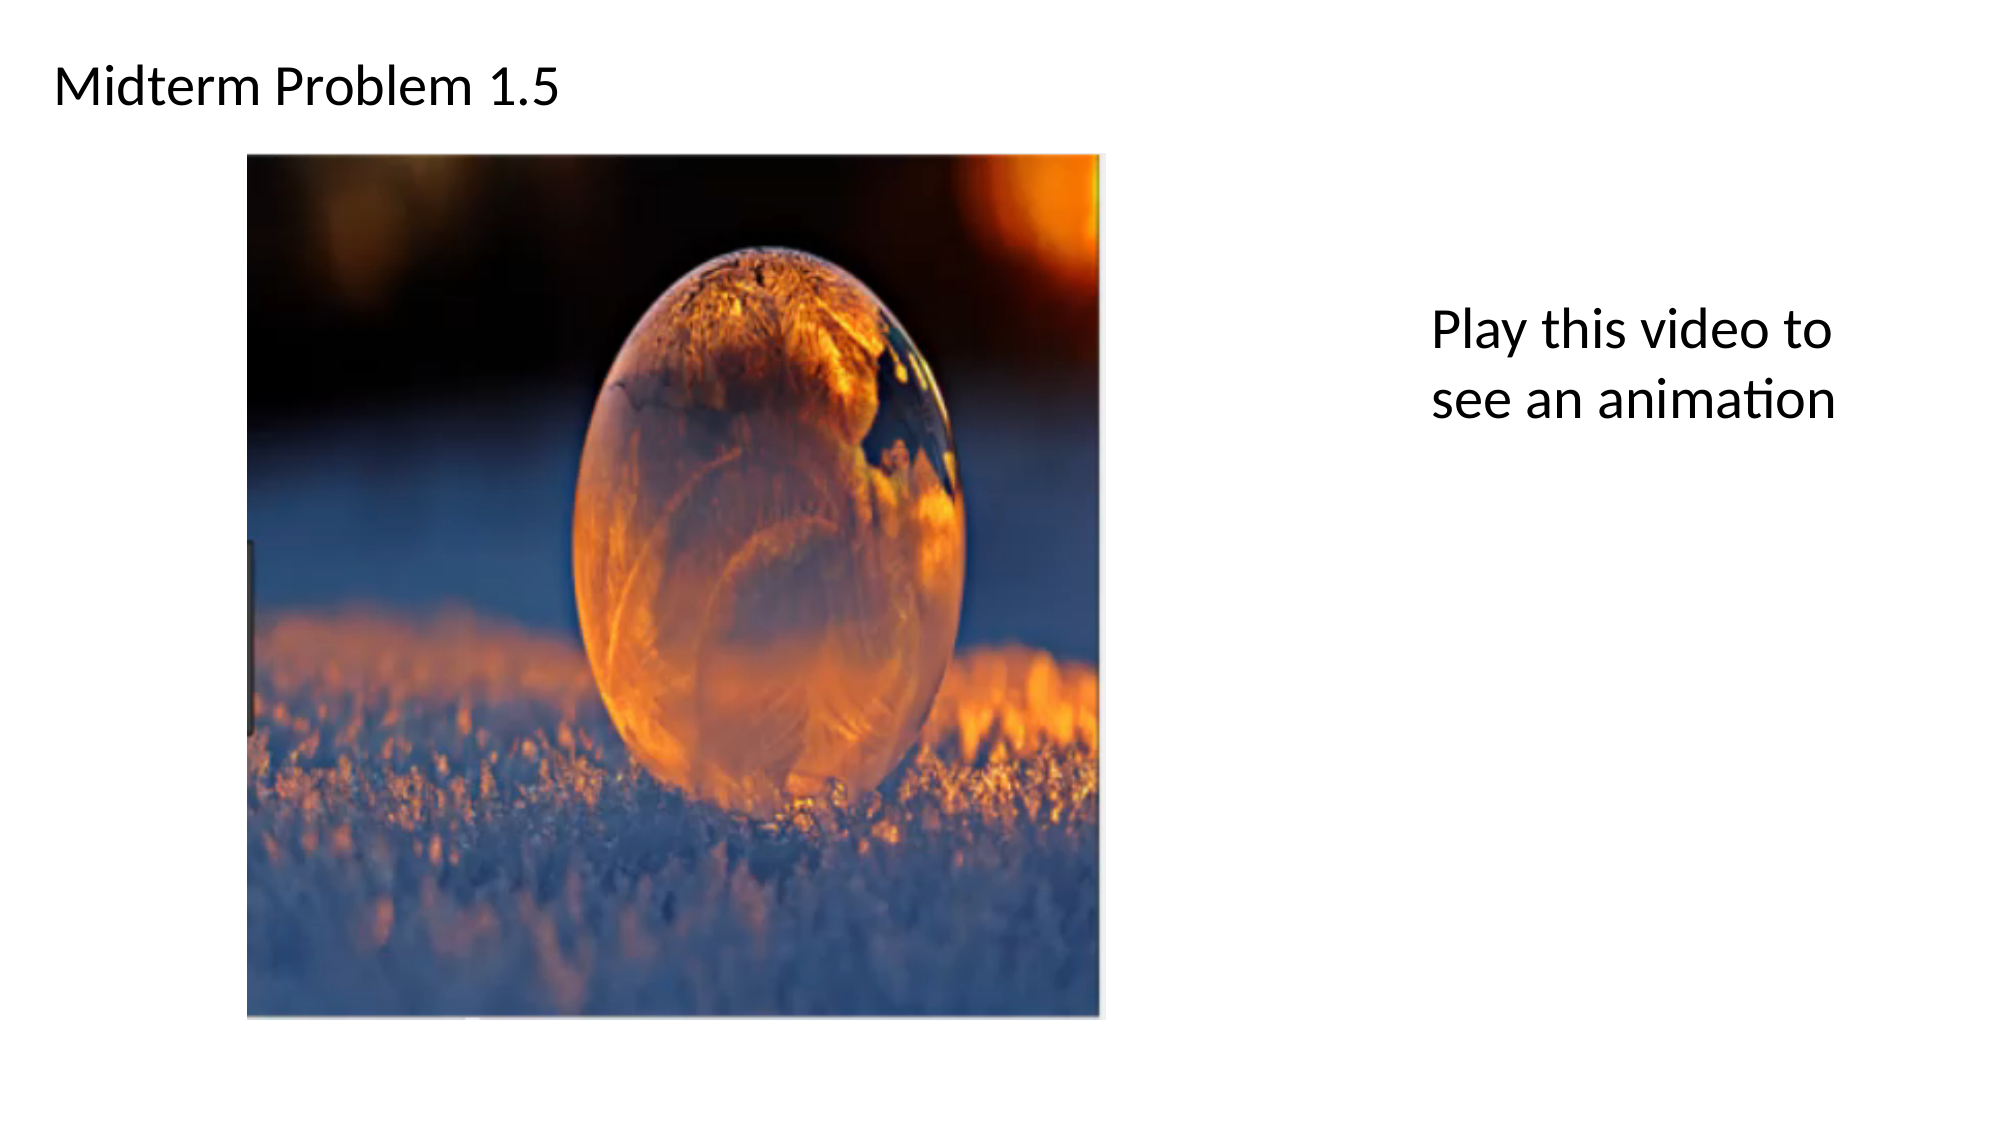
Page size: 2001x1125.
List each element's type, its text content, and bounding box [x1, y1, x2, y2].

text_box Play this video to see an animation [1417, 283, 1853, 438]
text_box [246, 152, 1107, 1021]
text_box Midterm Problem 1.5 [38, 39, 577, 125]
